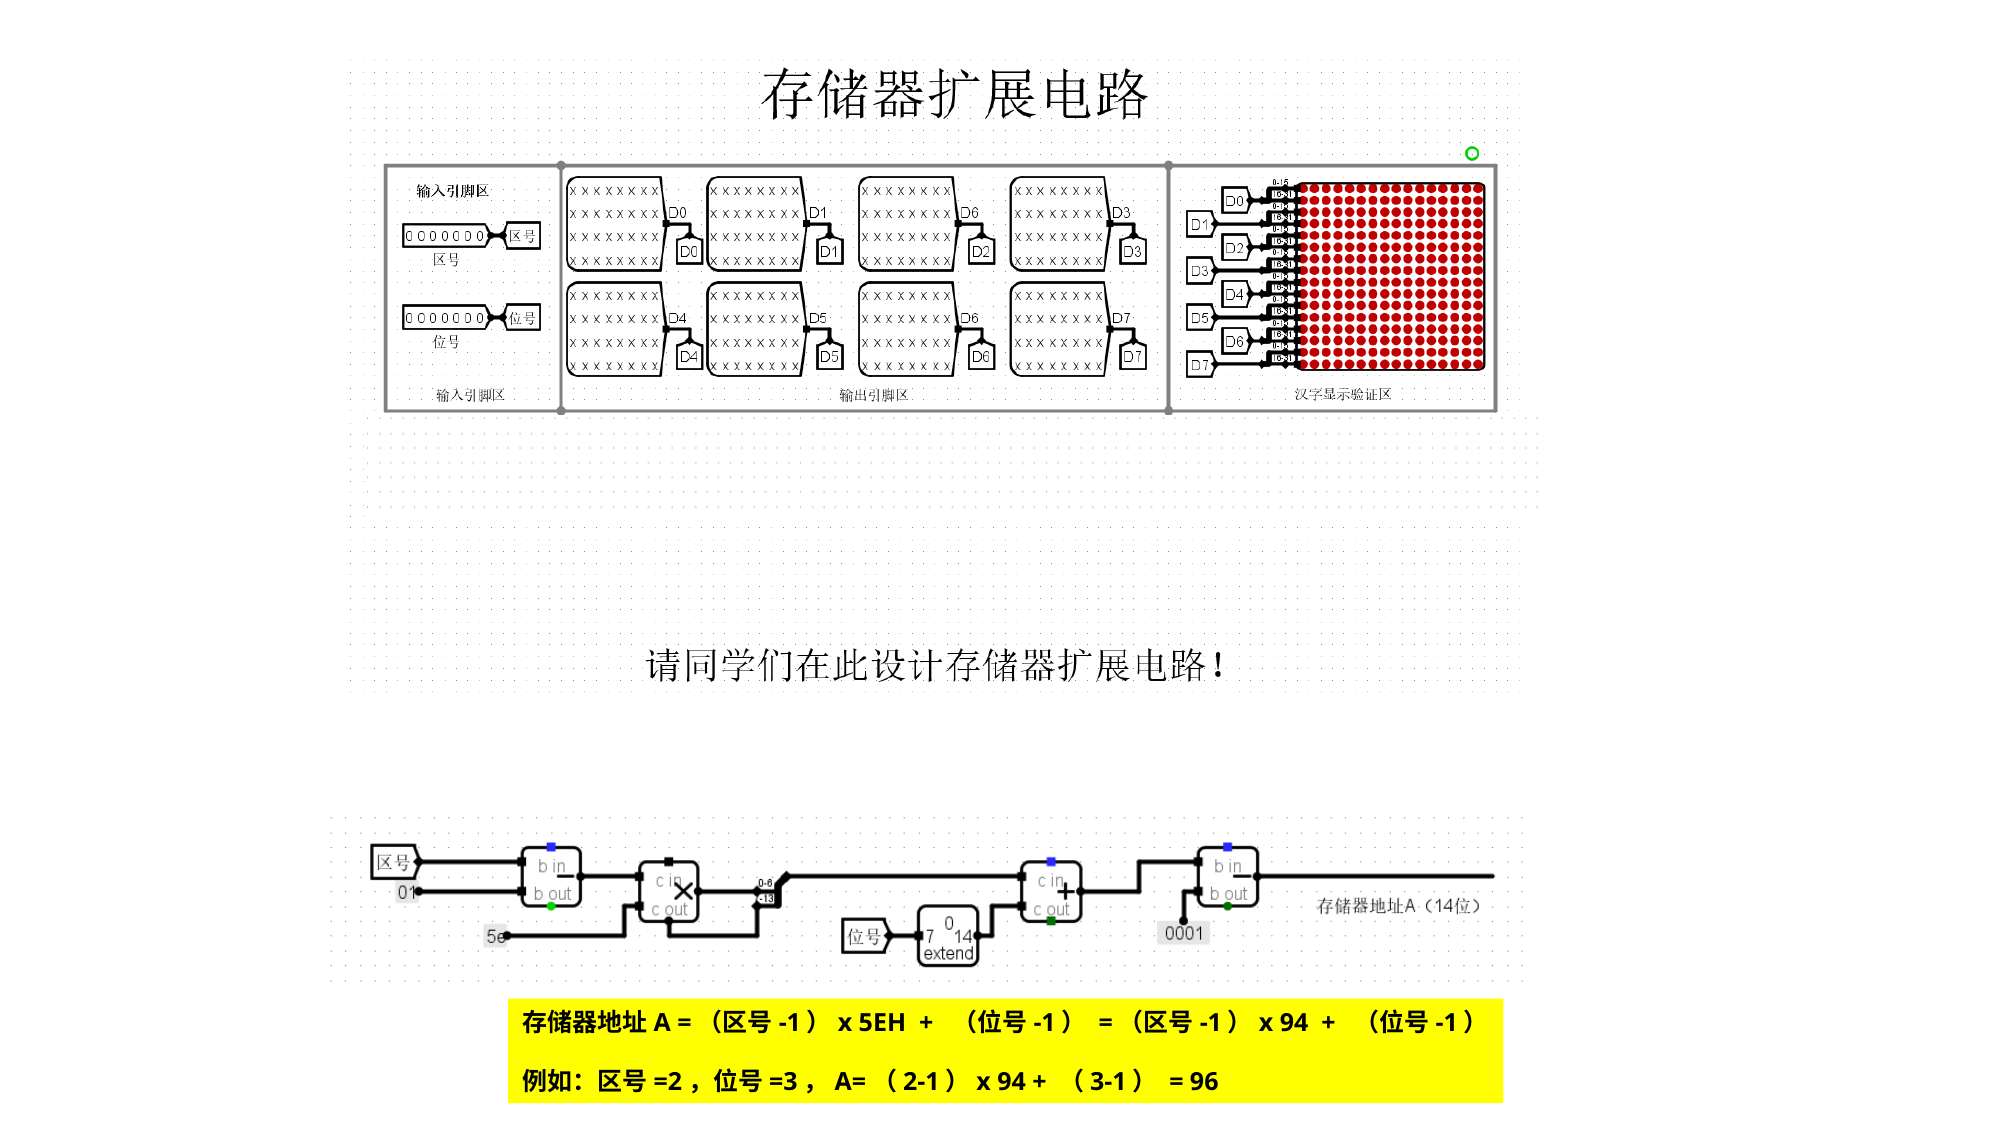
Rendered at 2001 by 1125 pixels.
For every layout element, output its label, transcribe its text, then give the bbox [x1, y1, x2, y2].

text_box 存储器地址A =（区号-1）x 5EH + （位号-1） =（区号-1）x 94 + （位号-1） 例如：区号=2，位号=3，A=（2-1）x 94 + （3-1） = 96 [508, 998, 1504, 1104]
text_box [350, 54, 1556, 698]
picture [322, 804, 1526, 986]
